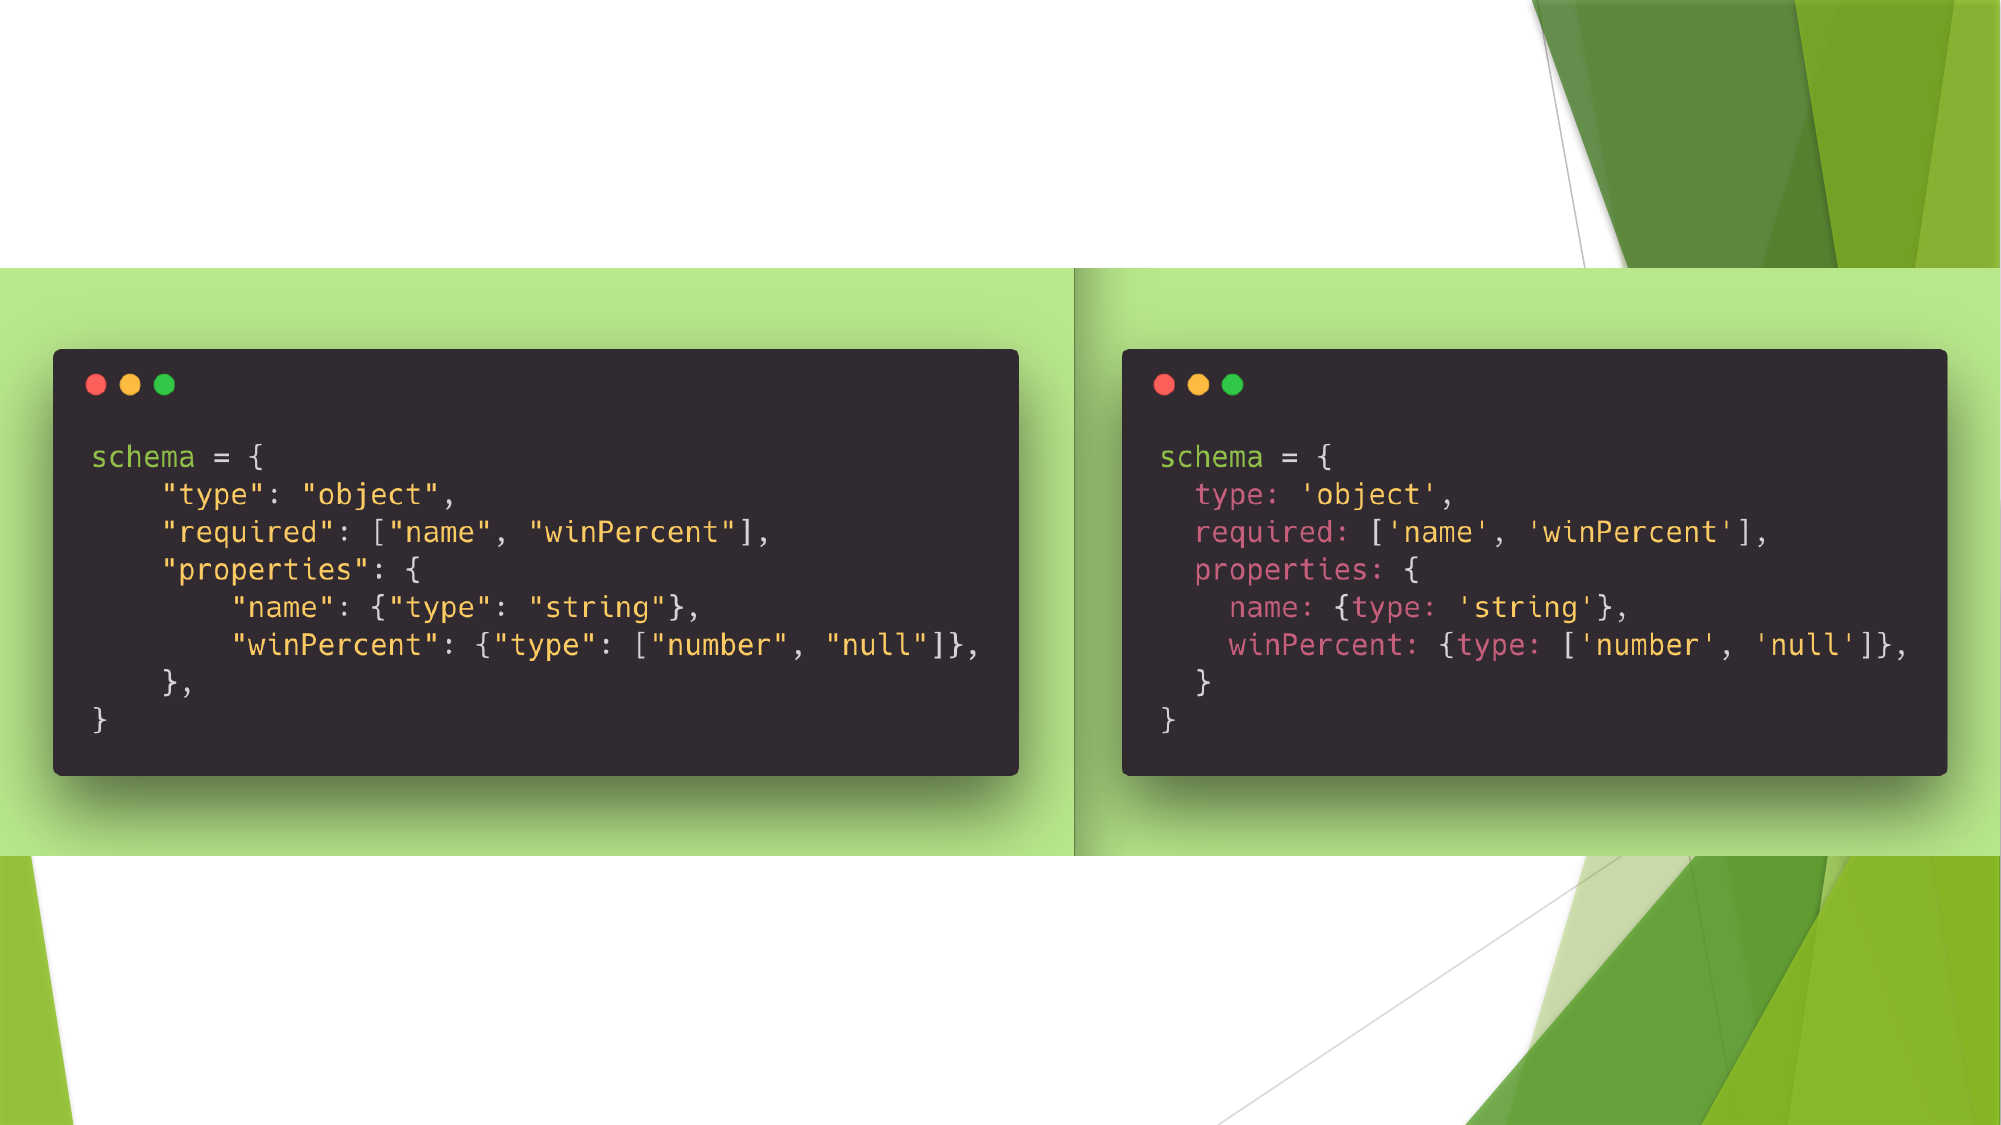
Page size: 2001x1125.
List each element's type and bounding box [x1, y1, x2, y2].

picture [0, 268, 2000, 857]
